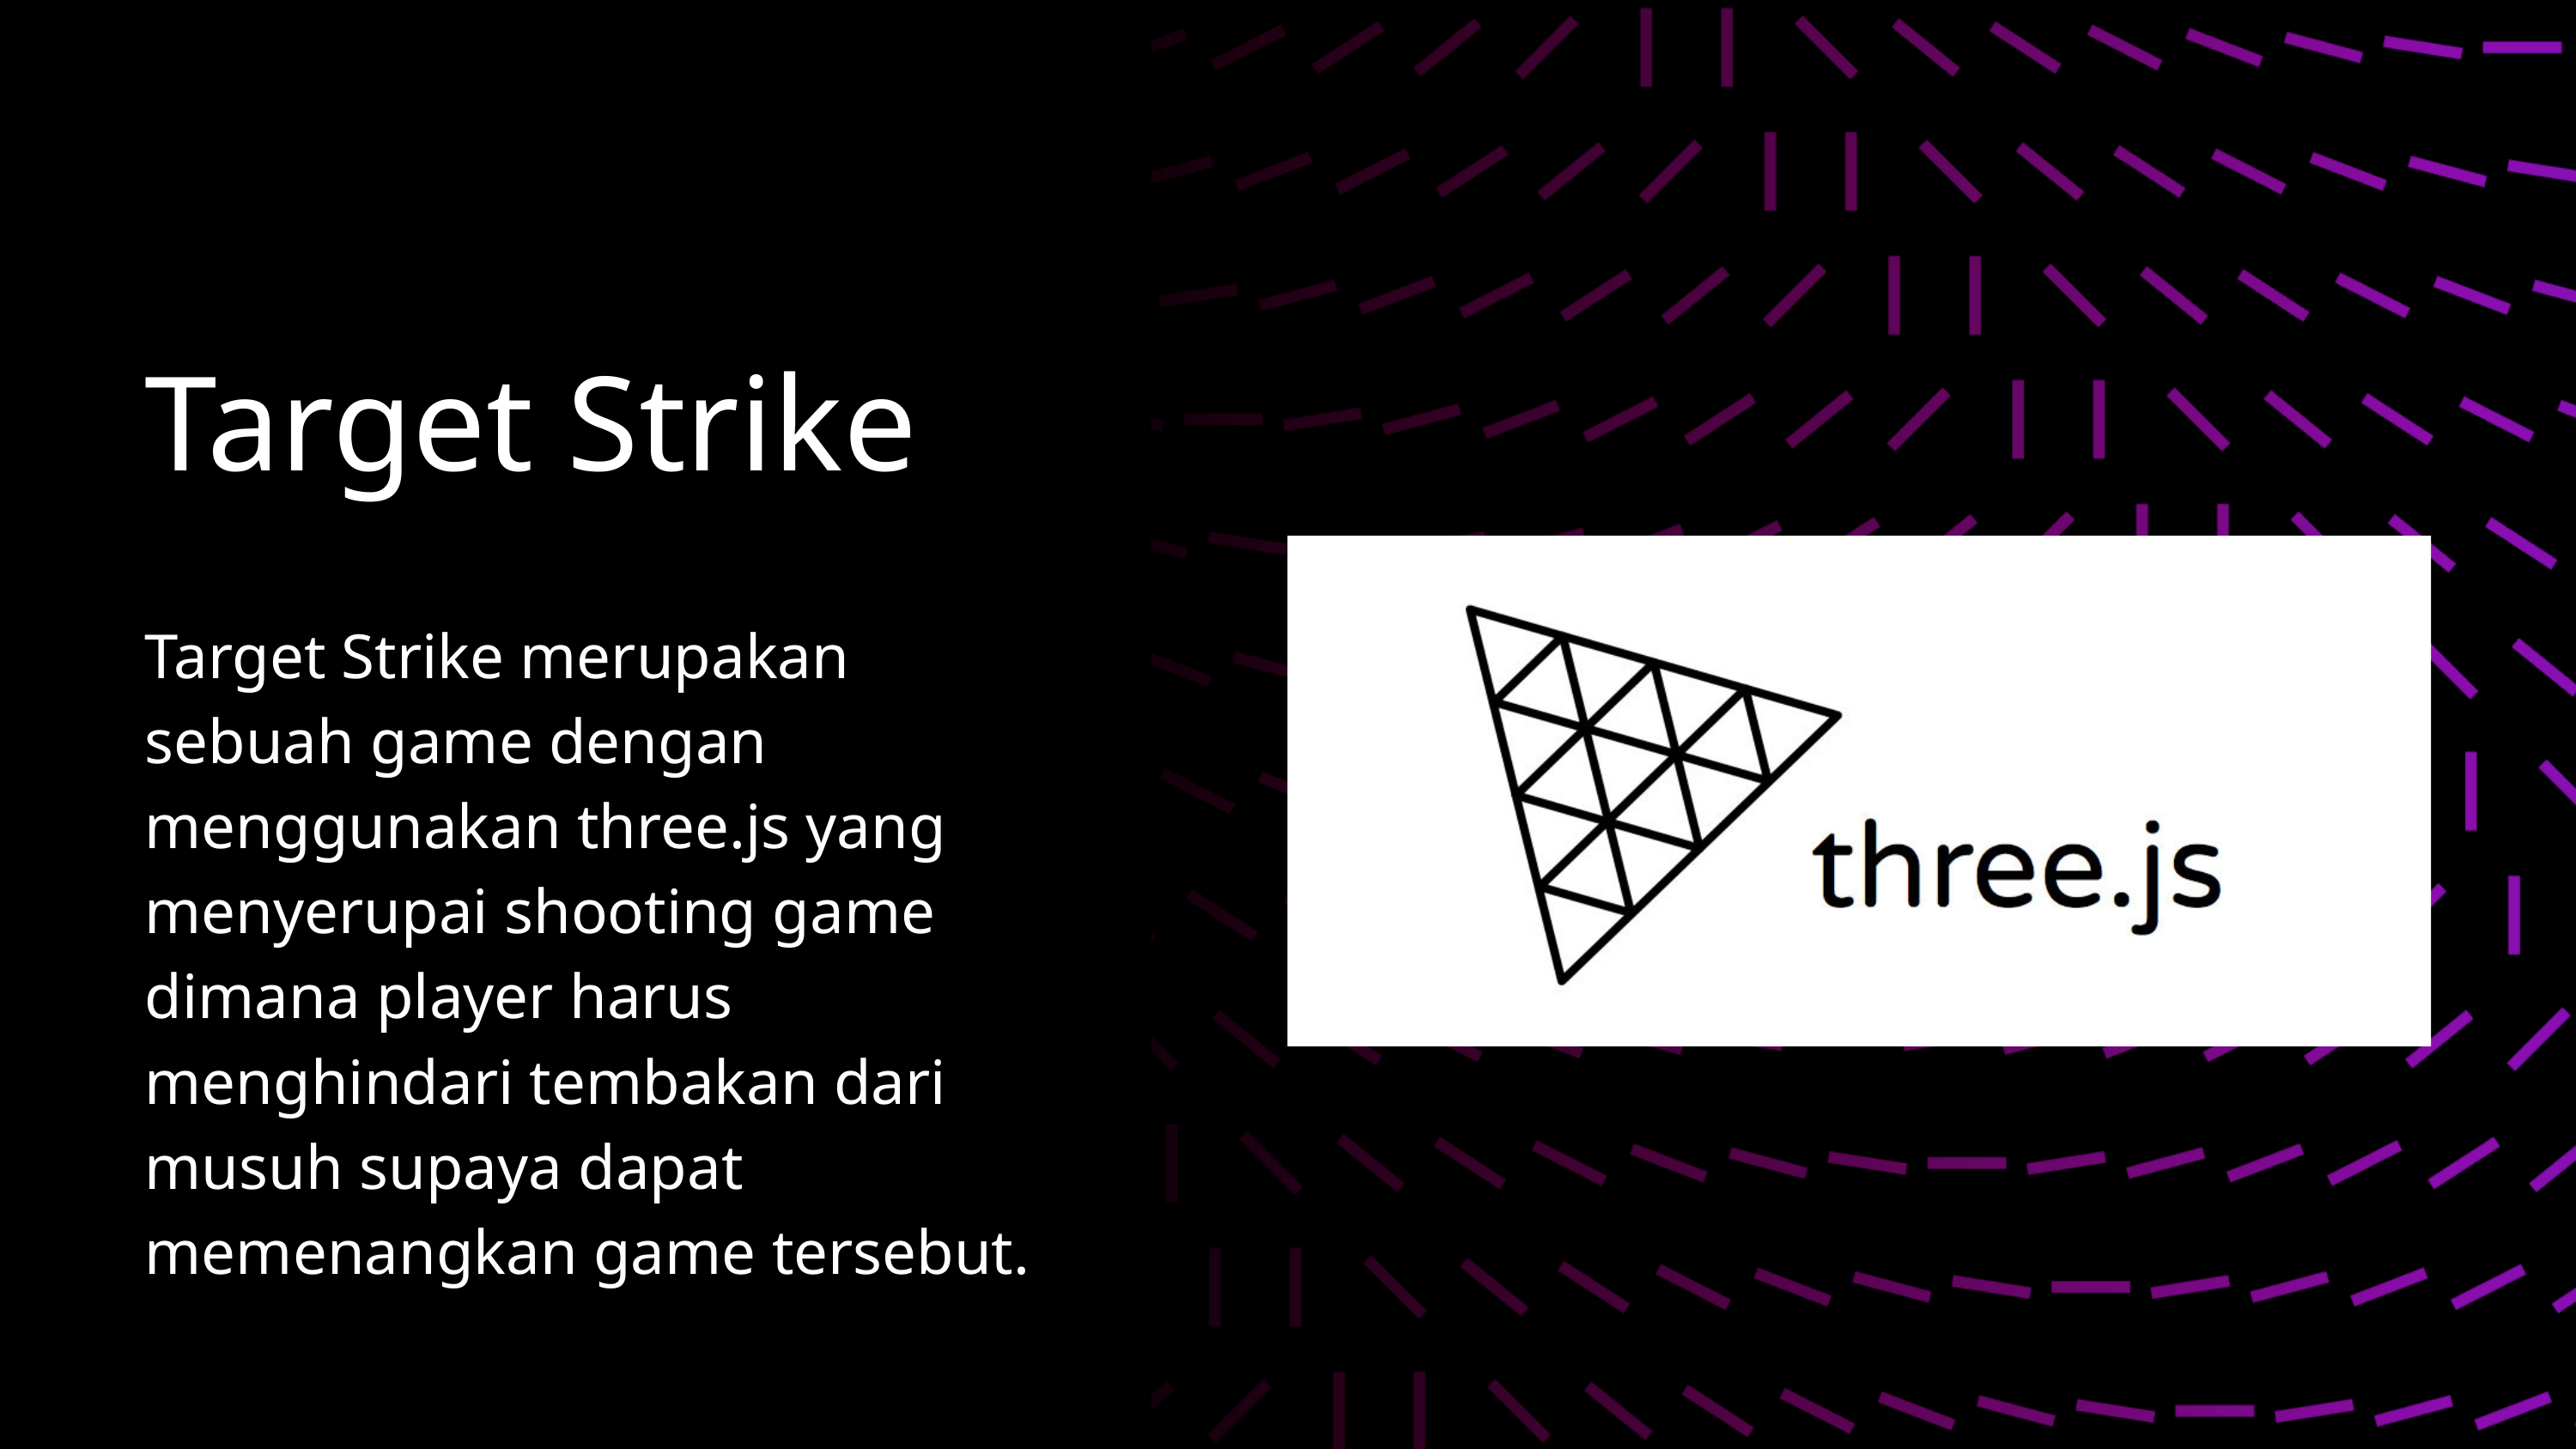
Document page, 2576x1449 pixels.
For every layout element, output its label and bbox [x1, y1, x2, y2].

text_box [1287, 536, 2432, 1046]
text_box [981, 0, 2432, 1449]
text_box [2432, 0, 2576, 1449]
text_box [144, 341, 1222, 1108]
